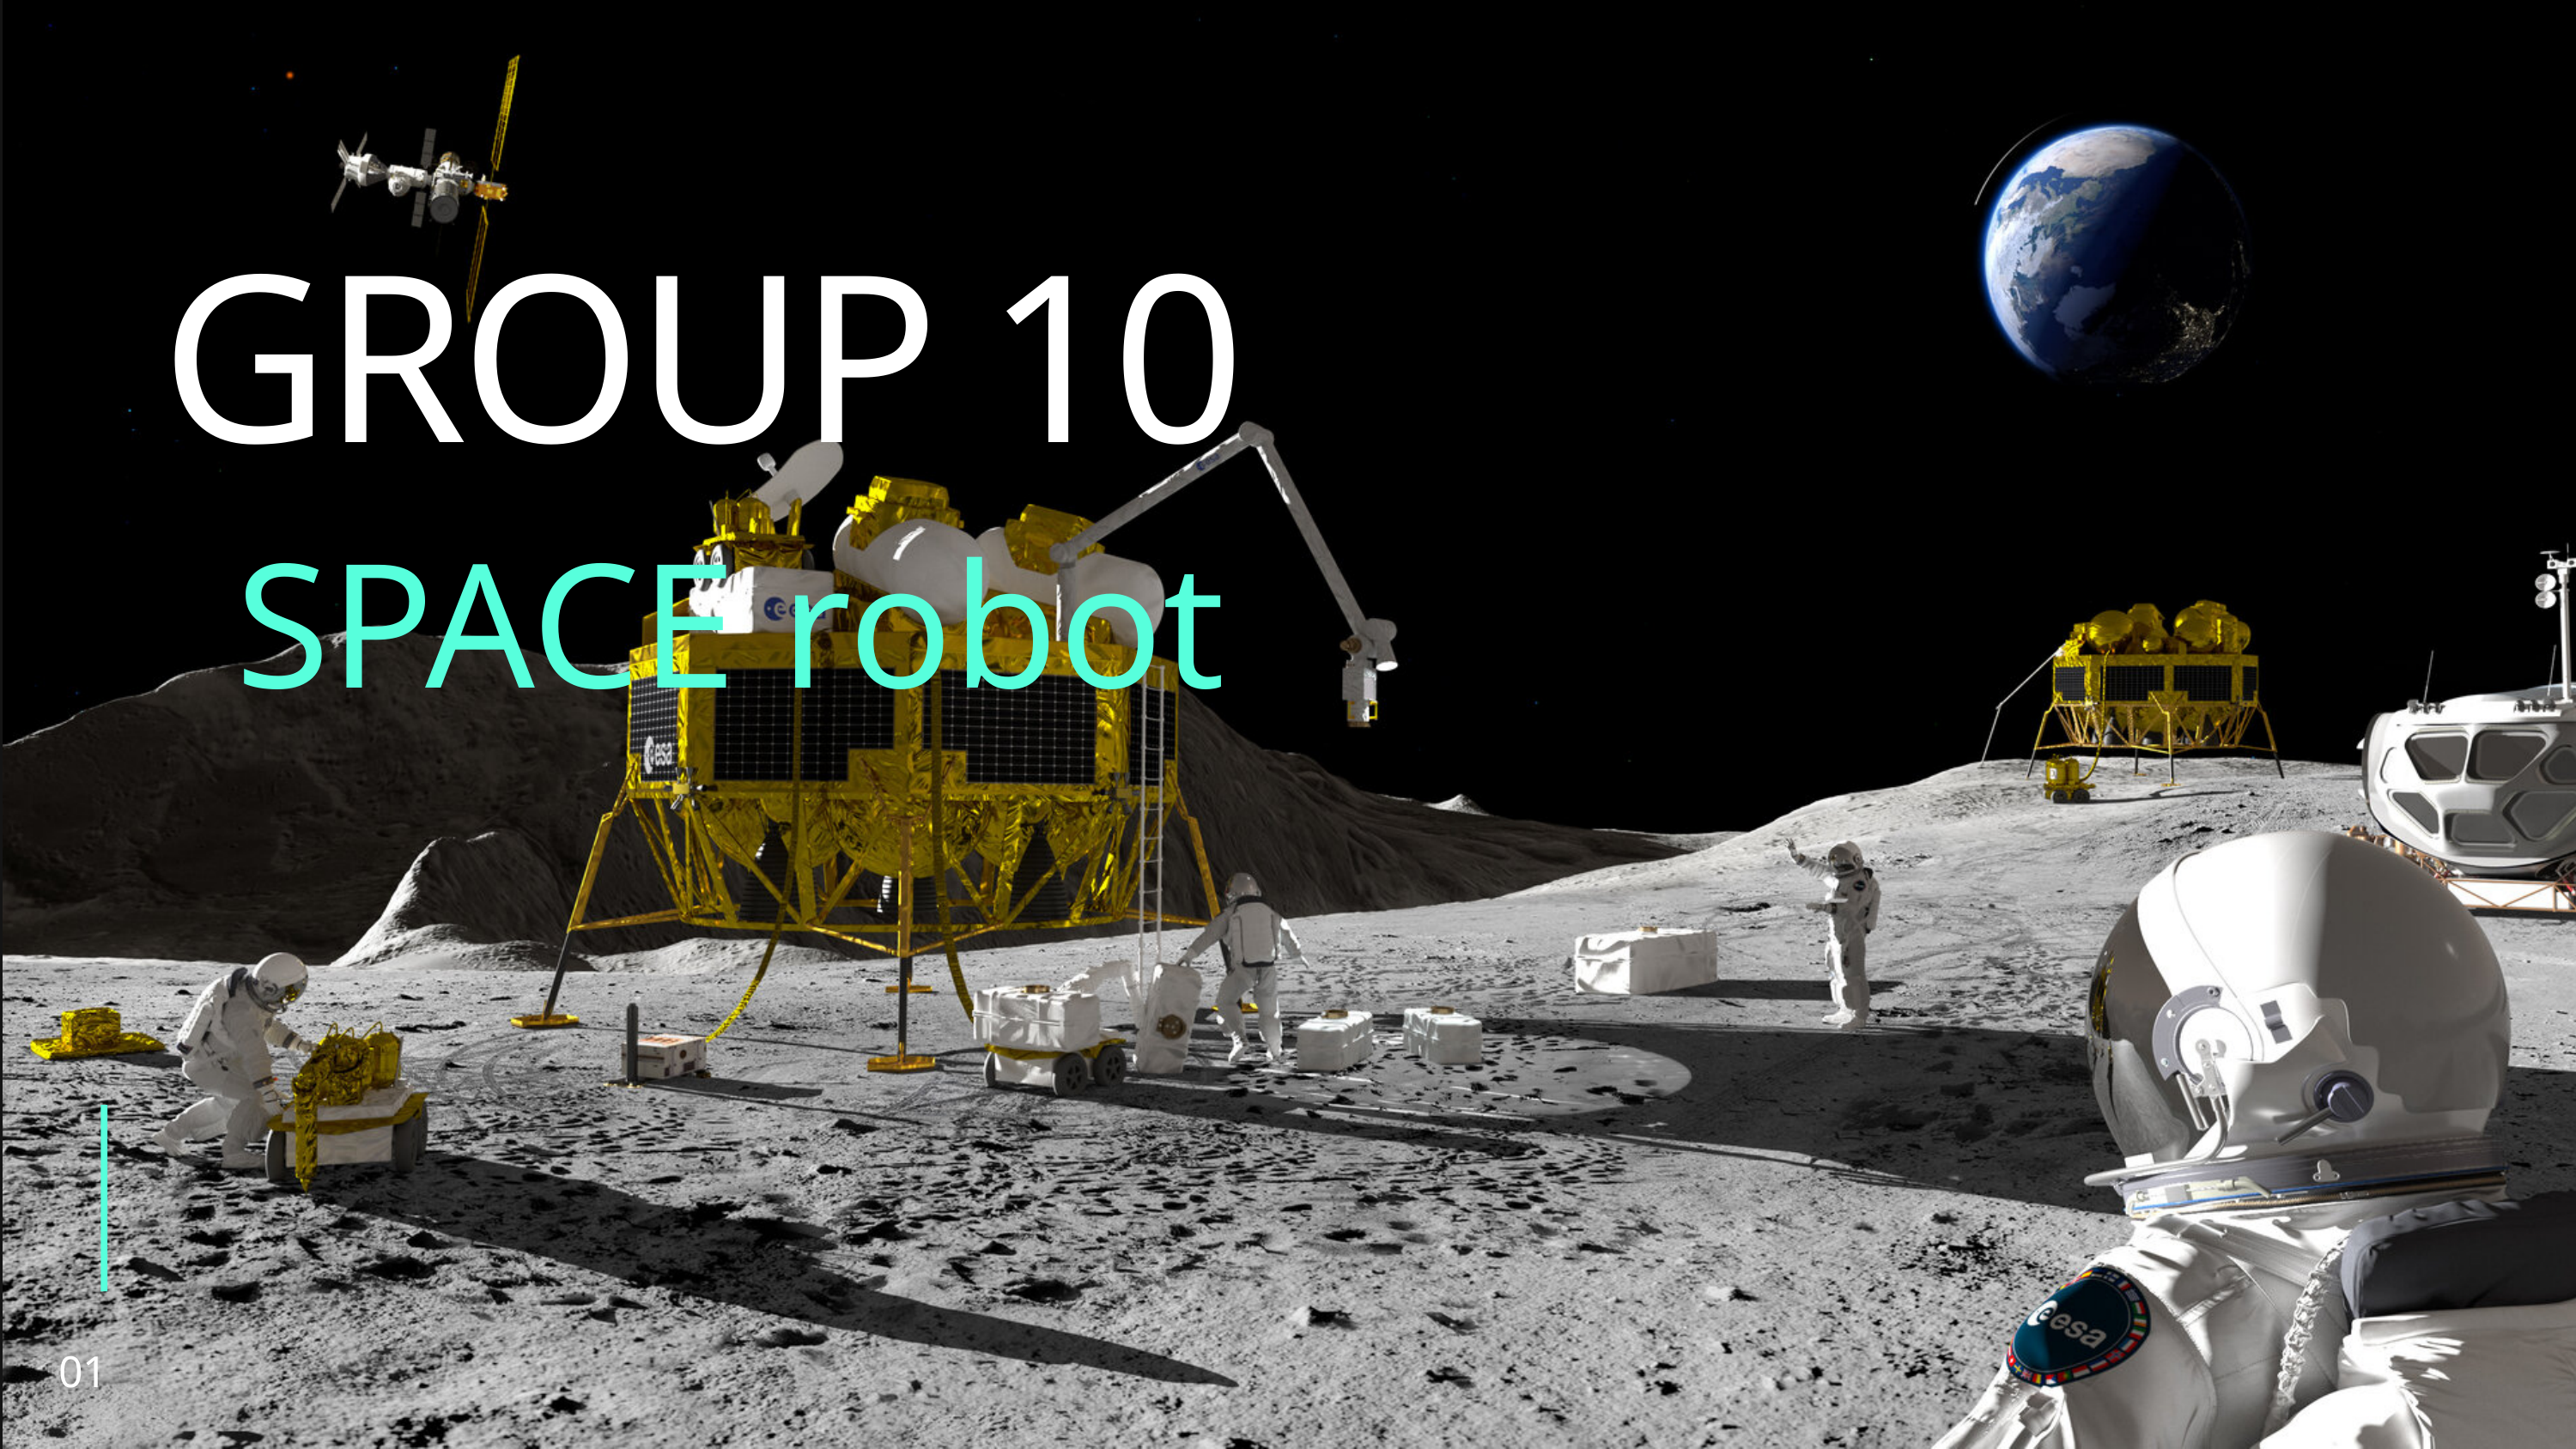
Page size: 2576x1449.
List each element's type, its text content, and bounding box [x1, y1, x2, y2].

text_box SPACE robot [107, 531, 1354, 723]
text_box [2159, 994, 2432, 1287]
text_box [0, 1104, 108, 1397]
text_box [3, 0, 2576, 1449]
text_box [161, 219, 1615, 624]
